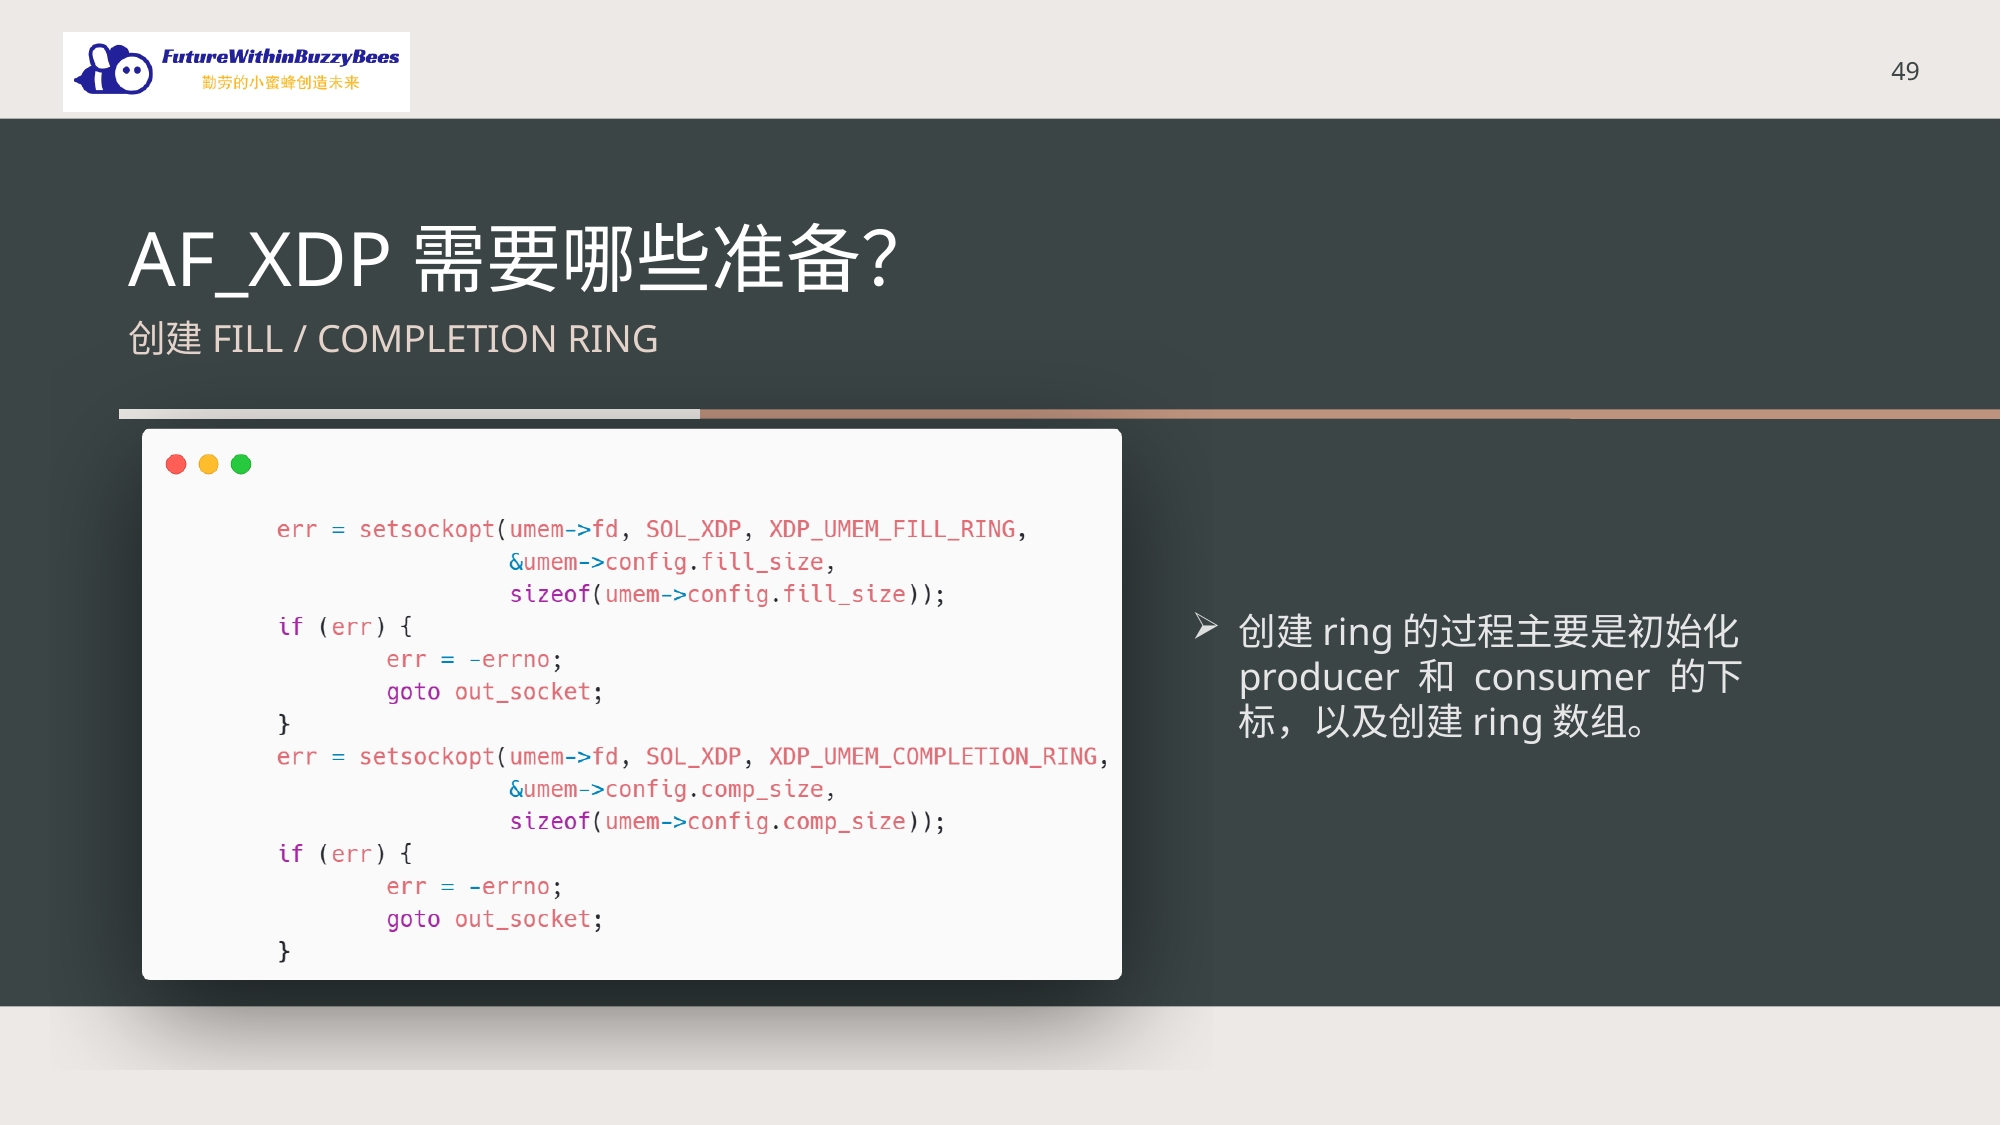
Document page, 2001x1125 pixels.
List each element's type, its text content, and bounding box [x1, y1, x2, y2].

picture [50, 338, 1213, 1070]
slide_number 49 [1660, 49, 1935, 95]
text_box 创建FILL / COMPLETION RING [113, 308, 1916, 368]
list AF_XDP需要哪些准备？ [113, 158, 1622, 308]
picture [63, 32, 410, 112]
text_box 创建ring的过程主要是初始化 producer 和 consumer 的下标，以及创建ring数组。 [1213, 600, 1762, 751]
